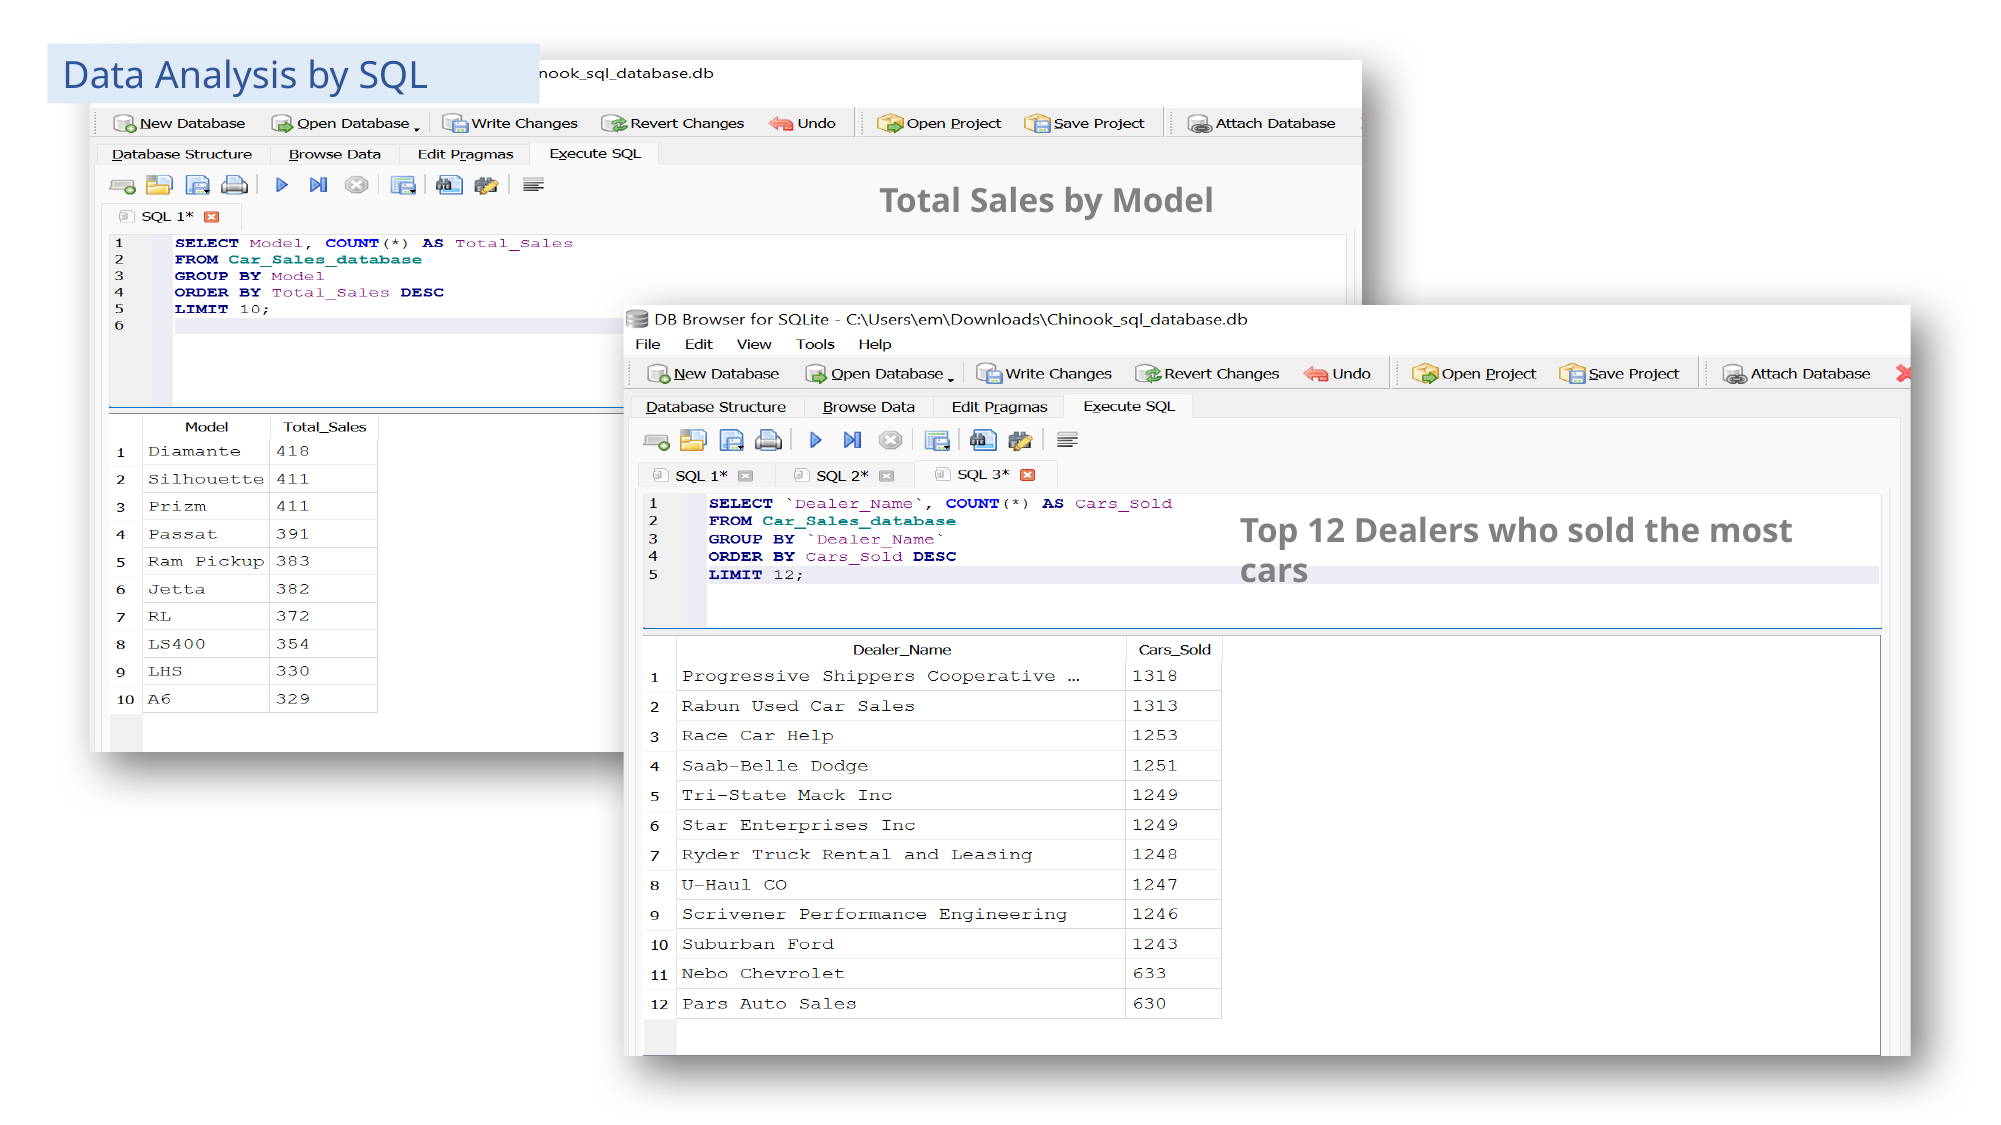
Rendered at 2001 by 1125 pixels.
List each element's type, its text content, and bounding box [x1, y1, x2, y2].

picture [89, 60, 1911, 1056]
text_box Data Analysis by SQL [47, 43, 540, 104]
